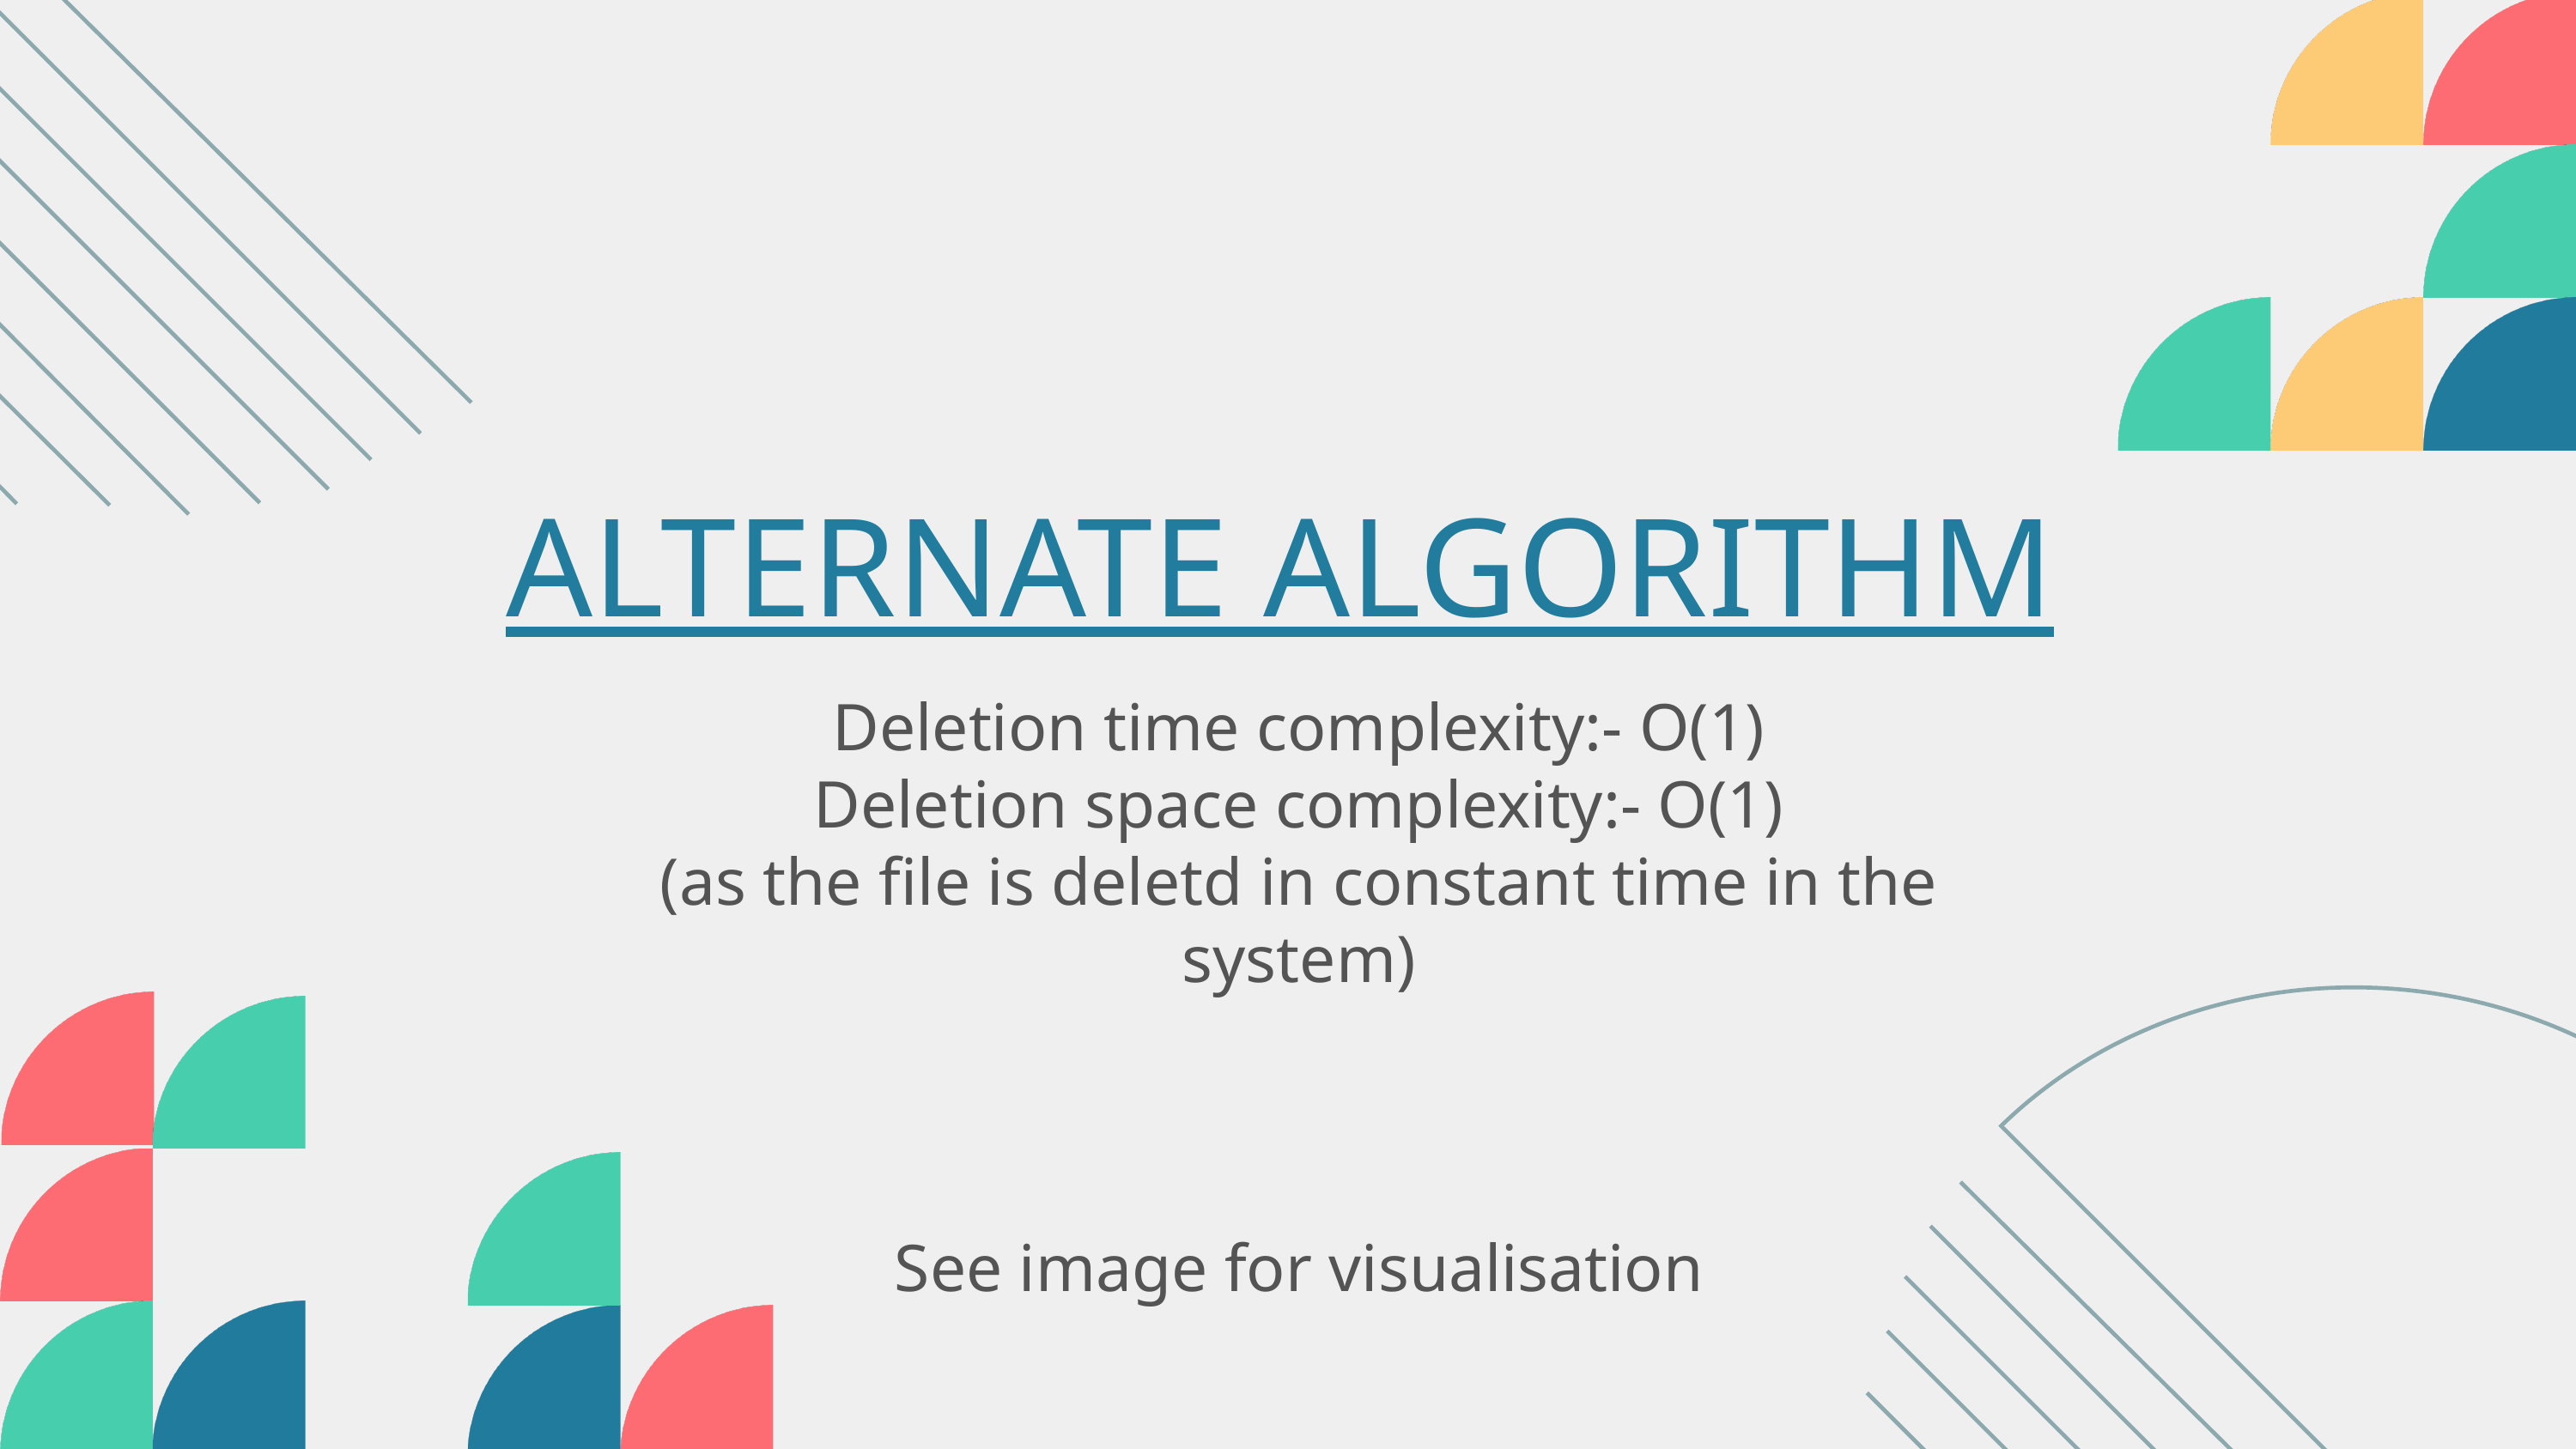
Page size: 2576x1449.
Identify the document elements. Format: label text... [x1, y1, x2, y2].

text_box [2270, 0, 2424, 145]
text_box Deletion time complexity:- O(1) Deletion space complexity:- O(1) (as the file is deletd in constant time in the system) See image for visualisation [544, 686, 2055, 1305]
text_box [2117, 297, 2271, 451]
text_box [2423, 144, 2576, 297]
text_box [0, 1149, 153, 1300]
text_box [2271, 297, 2424, 451]
text_box [0, 1300, 152, 1449]
text_box [467, 1306, 620, 1449]
text_box [620, 1305, 774, 1449]
text_box [2424, 0, 2576, 144]
text_box [2424, 297, 2576, 451]
text_box ALTERNATE ALGORITHM [441, 507, 2118, 645]
text_box [152, 1300, 306, 1449]
text_box [1, 991, 155, 1145]
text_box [2025, 1066, 2576, 1449]
text_box [467, 1152, 620, 1306]
text_box [152, 996, 306, 1149]
